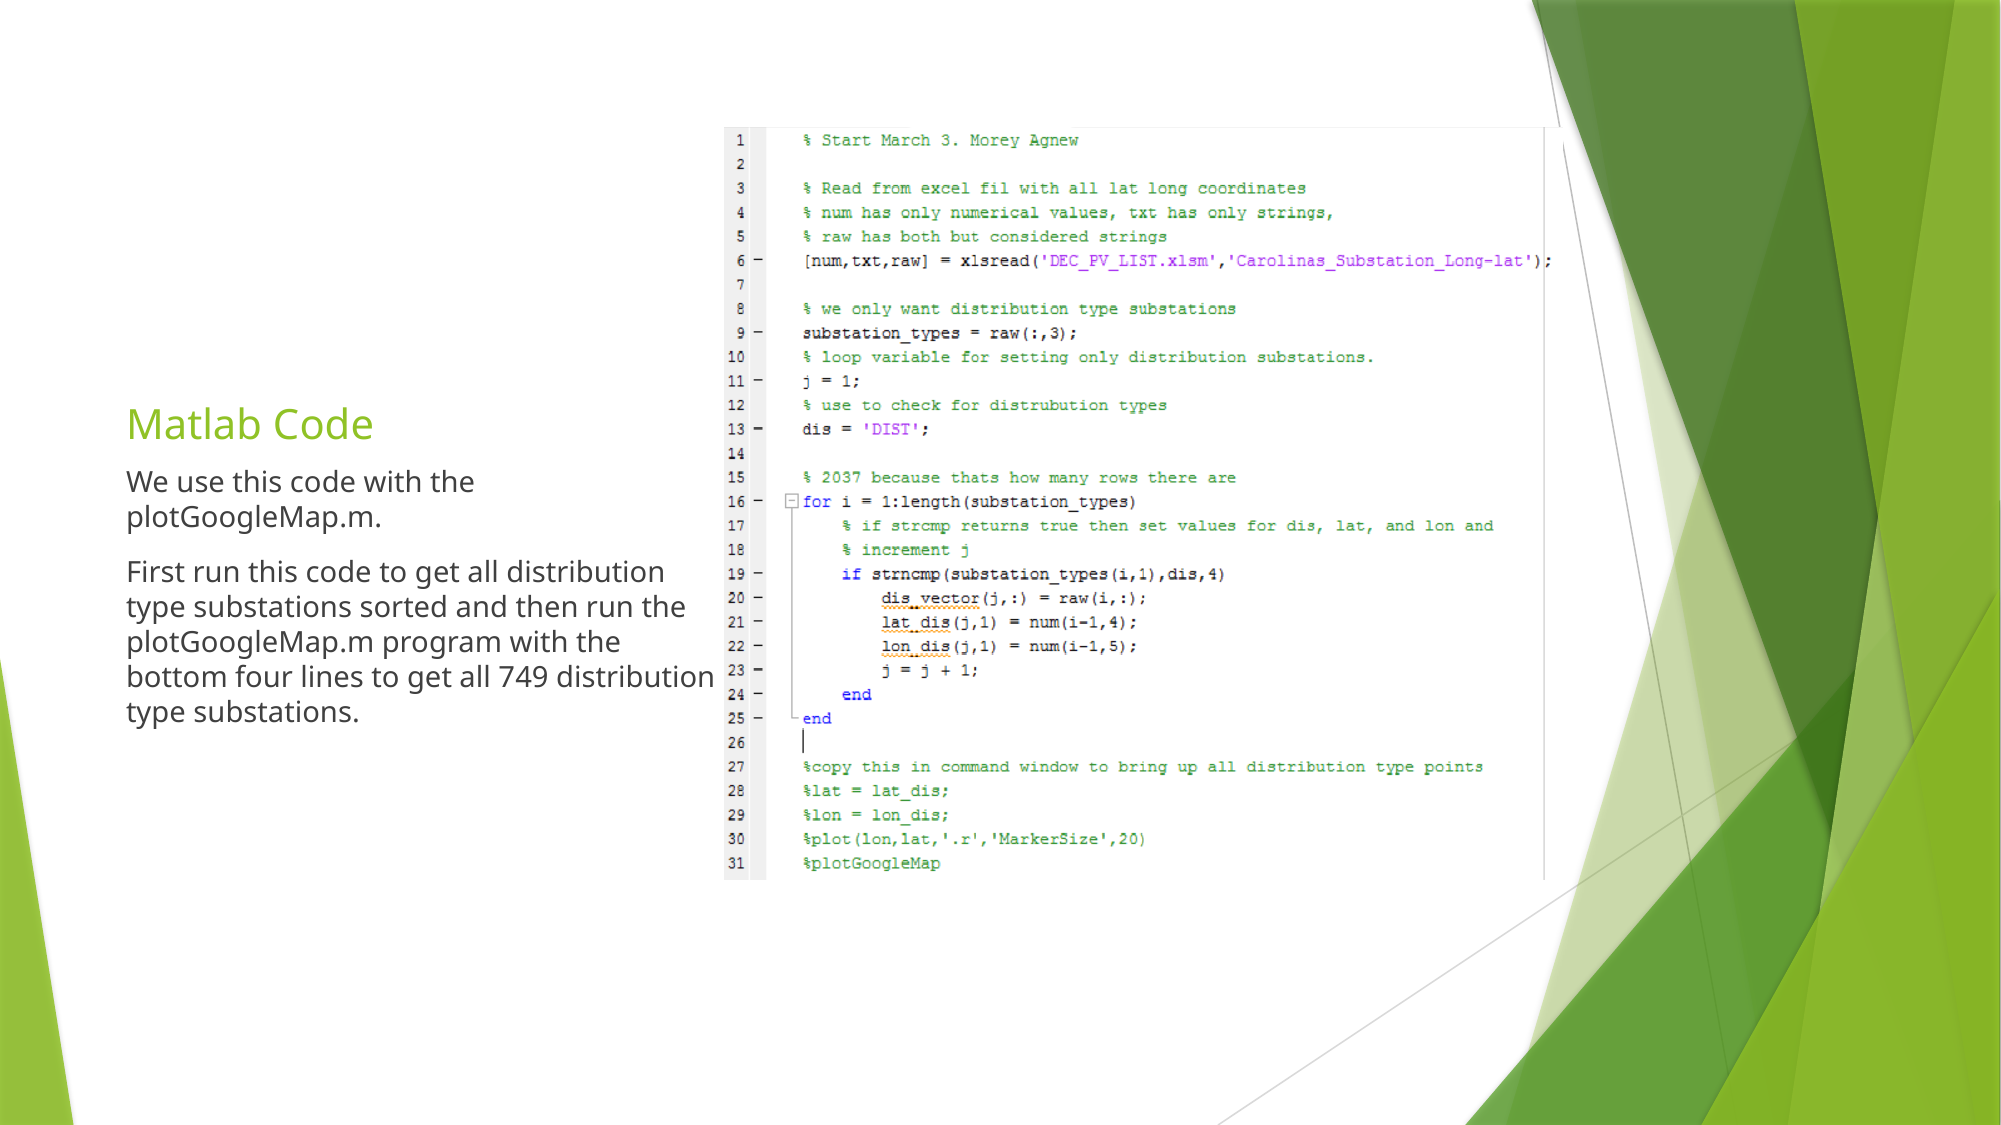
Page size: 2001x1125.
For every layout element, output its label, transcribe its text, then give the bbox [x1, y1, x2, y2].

title Matlab Code [111, 245, 719, 455]
list We use this code with the plotGoogleMap.m. First run this code to get all distribution type substations sorted and then run the plotGoogleMap.m program with the bottom four lines to get all 749 distribution type substations. [111, 455, 719, 880]
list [724, 127, 1563, 880]
